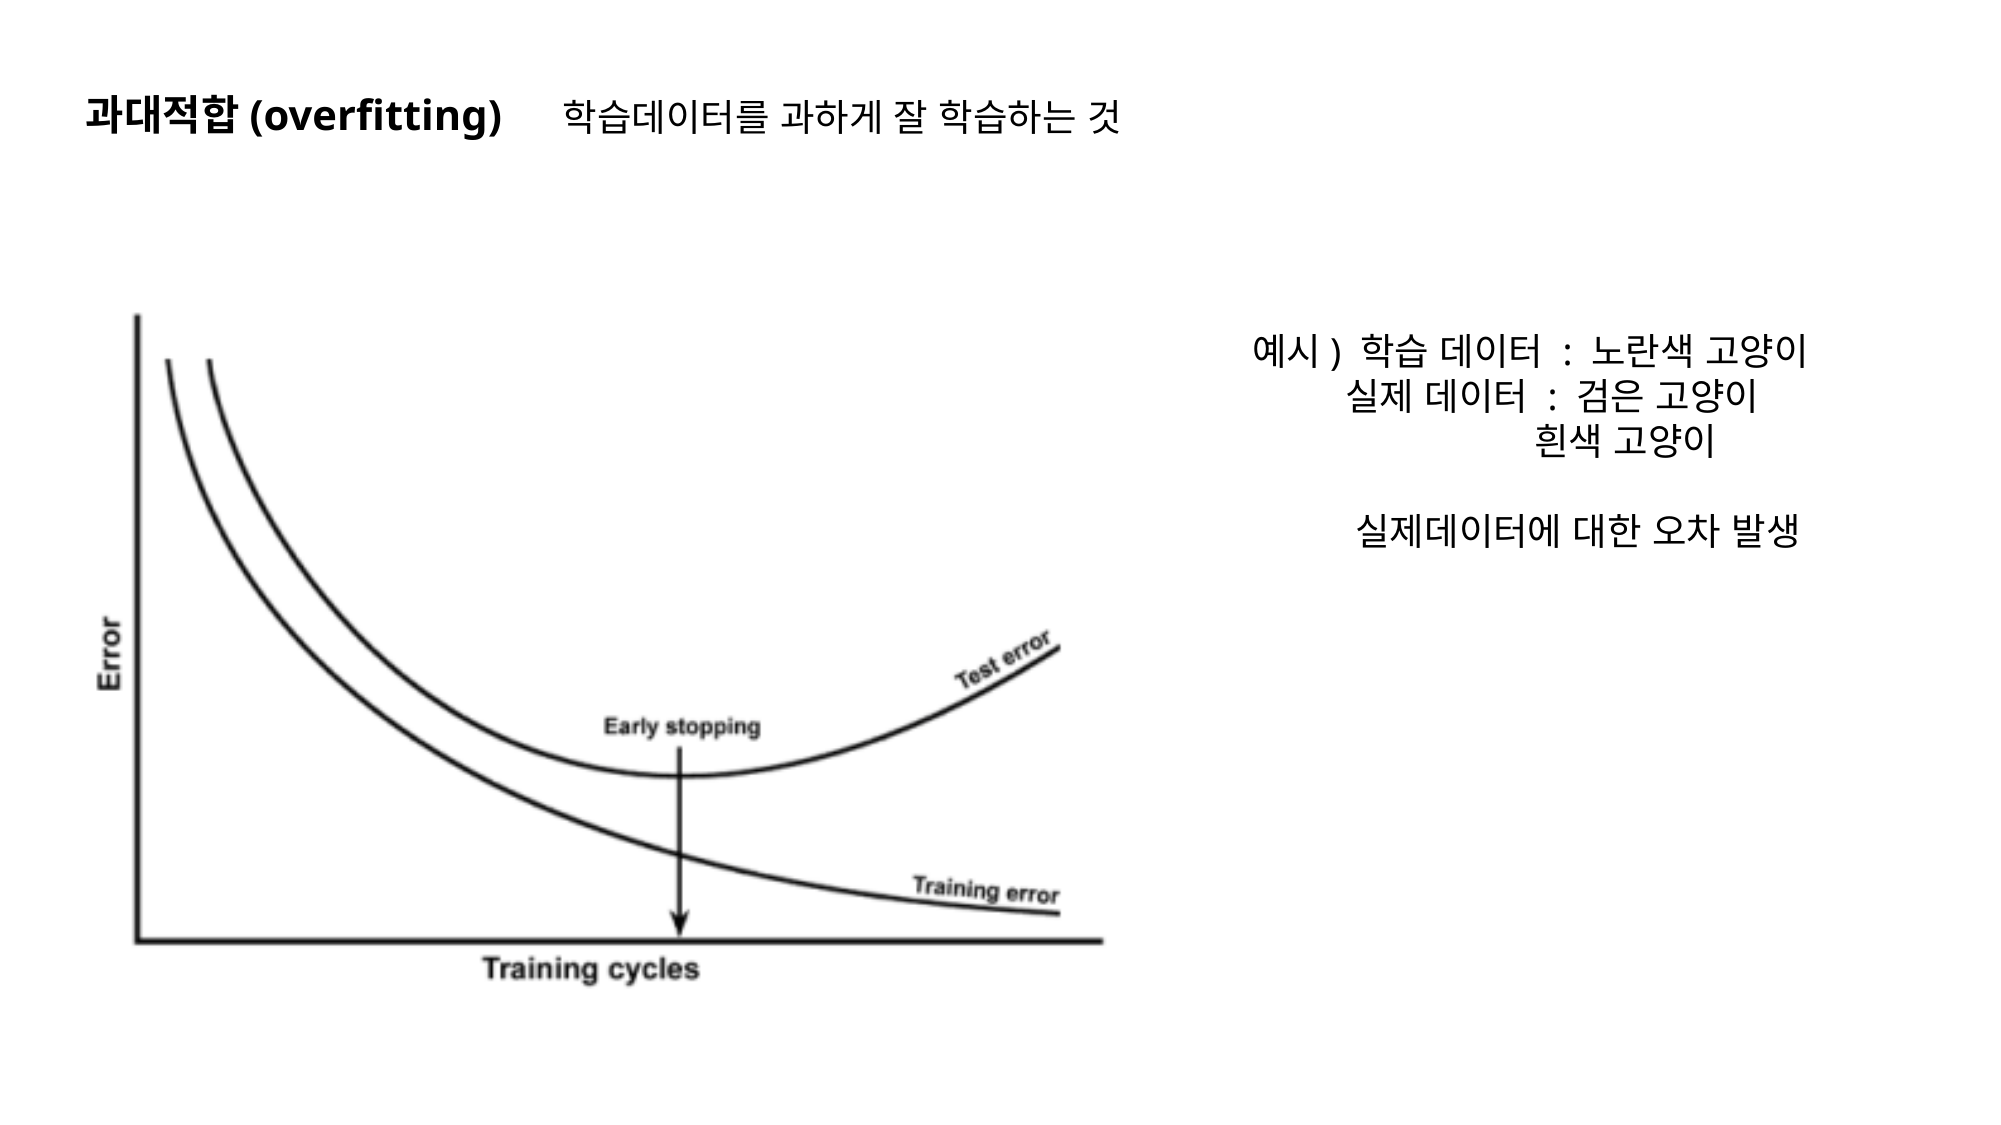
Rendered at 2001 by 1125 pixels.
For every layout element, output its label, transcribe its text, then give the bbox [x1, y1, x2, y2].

picture [70, 268, 1153, 1012]
text_box 예시) 학습 데이터 : 노란색 고양이 실제 데이터 : 검은 고양이 흰색 고양이 실제데이터에 대한 오차 발생 [1237, 320, 1909, 561]
text_box 학습데이터를 과하게 잘 학습하는 것 [547, 86, 1607, 146]
text_box 과대적합(overfitting) [70, 81, 725, 146]
